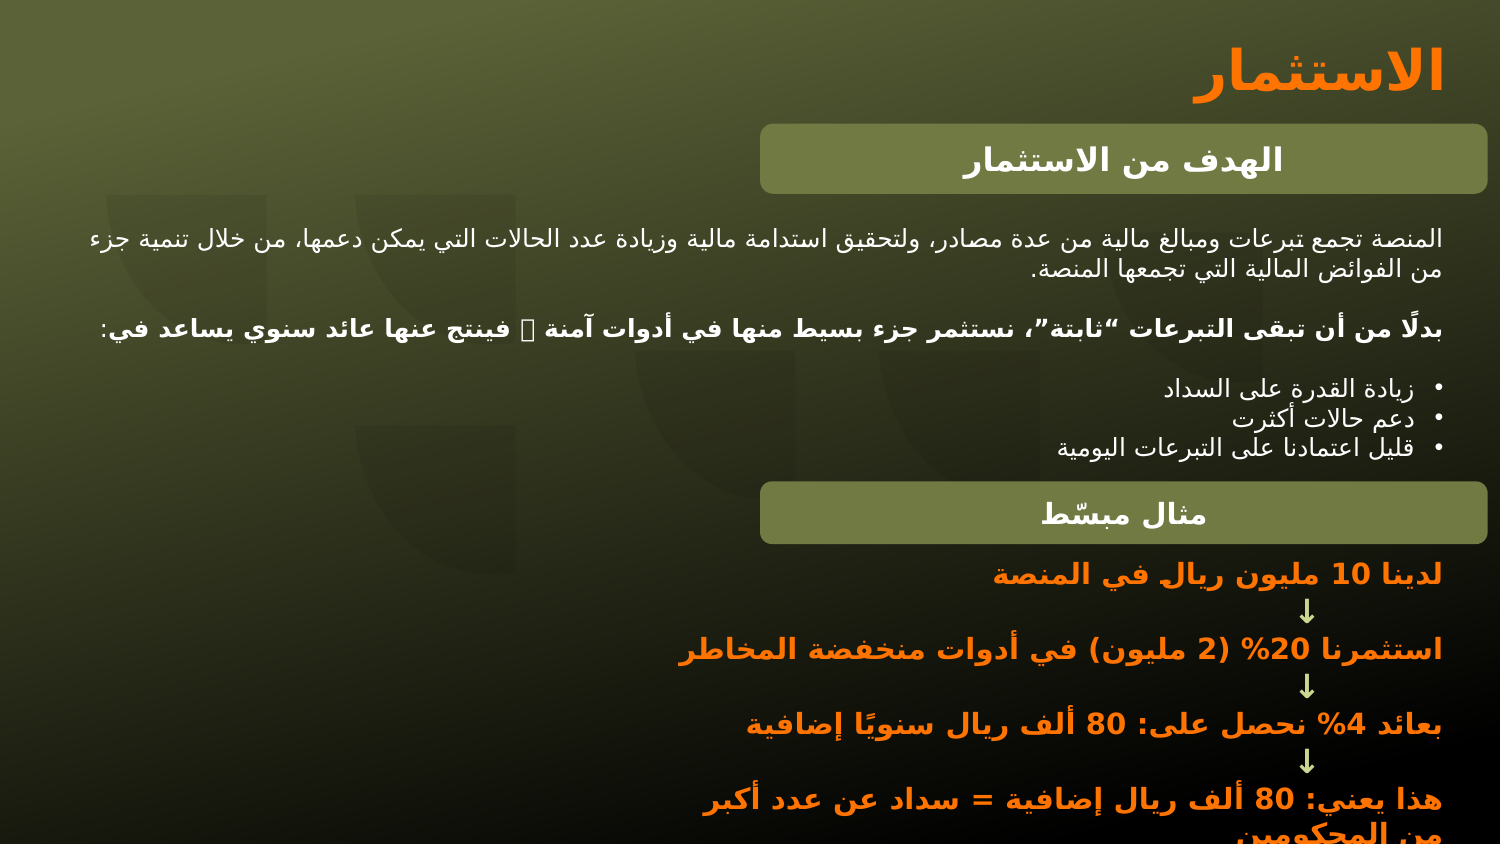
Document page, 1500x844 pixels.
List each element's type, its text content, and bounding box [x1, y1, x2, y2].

text_box الاستثمار [916, 18, 1463, 103]
text_box لدينا 10 مليون ريال في المنصة ↓ استثمرنا 20% (2 مليون) في أدوات منخفضة المخاطر ↓ بعائد 4% نحصل على: 80 ألف ريال سنويًا إضافية ↓ هذا يعني: 80 ألف ريال إضافية = سداد عن عدد أكبر من المحكومين [651, 537, 1462, 825]
text_box الهدف من الاستثمار [760, 123, 1488, 194]
picture [0, 0, 1500, 844]
text_box مثال مبسّط [760, 481, 1488, 545]
text_box المنصة تجمع تبرعات ومبالغ مالية من عدة مصادر، ولتحقيق استدامة مالية وزيادة عدد الحالات التي يمكن دعمها، من خلال تنمية جزء من الفوائض المالية التي تجمعها المنصة. بدلًا من أن تبقى التبرعات “ثابتة”، نستثمر جزء بسيط منها في أدوات آمنة  فينتج عنها عائد سنوي يساعد في: زيادة القدرة على السداد دعم حالات أكثرت قليل اعتمادنا على التبرعات اليومية [71, 204, 1462, 482]
